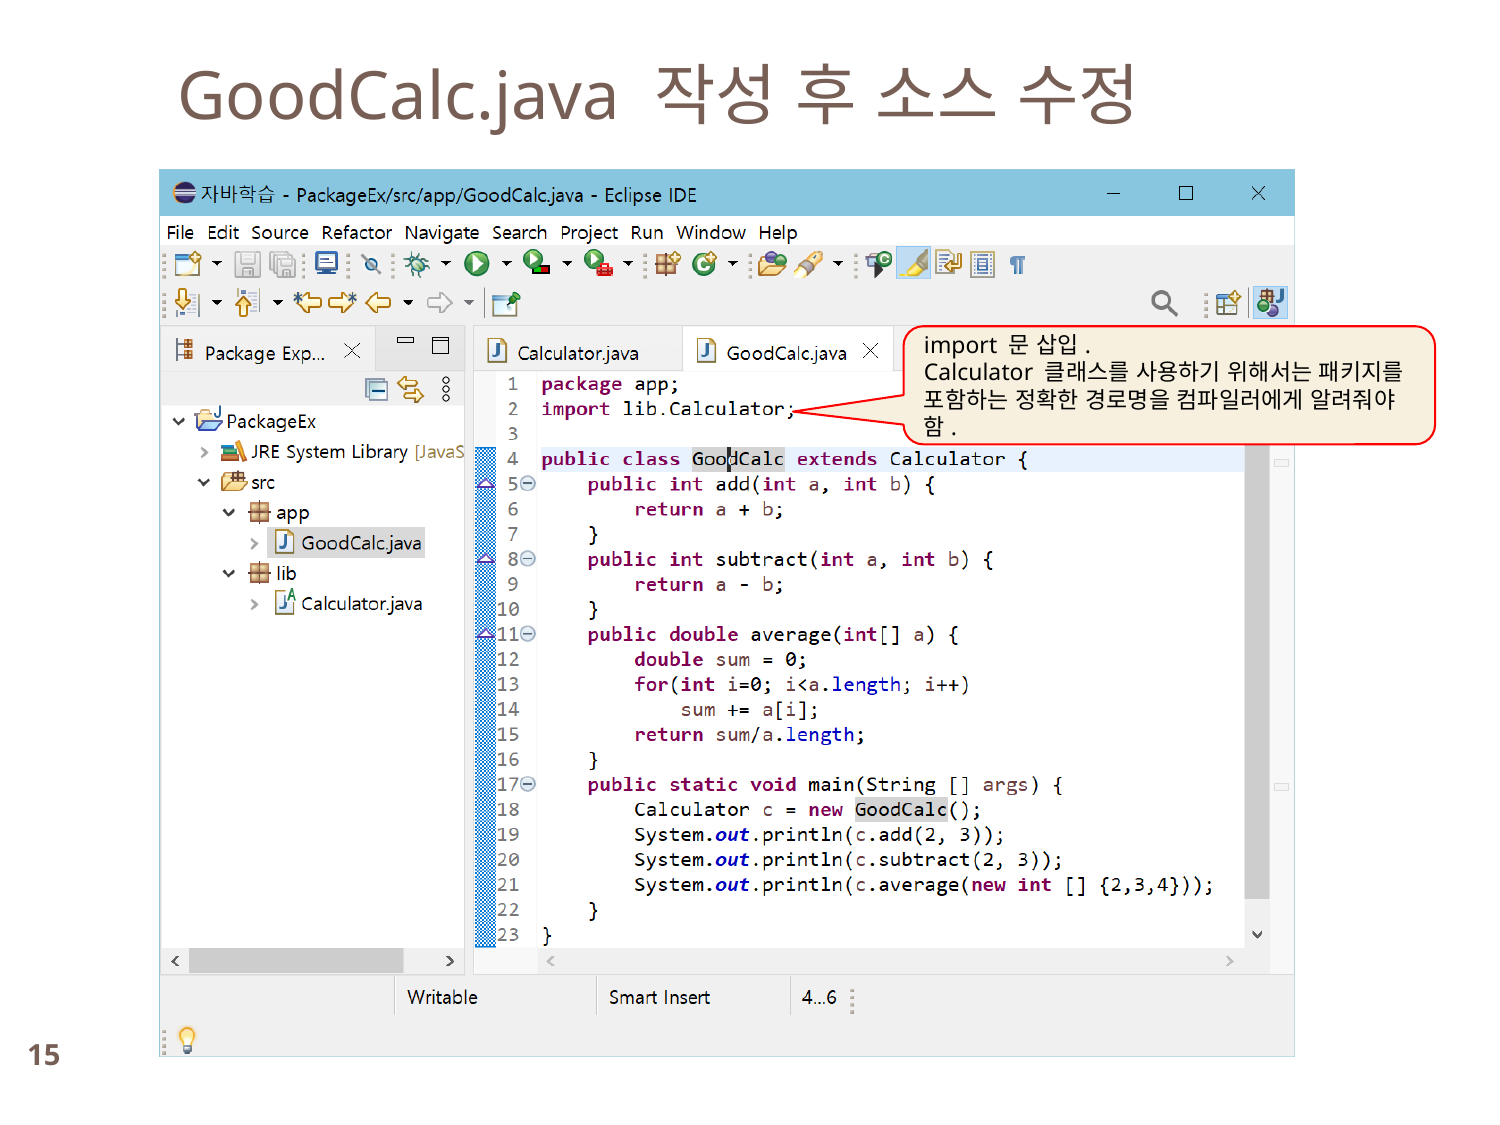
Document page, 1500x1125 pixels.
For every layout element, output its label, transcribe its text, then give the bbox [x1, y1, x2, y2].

picture [159, 169, 1295, 1057]
text_box import 문 삽입. Calculator 클래스를 사용하기 위해서는 패키지를 포함하는 정확한 경로명을 컴파일러에게 알려줘야 함. [1299, 324, 1437, 446]
title GoodCalc.java 작성 후 소스 수정 [162, 37, 1500, 149]
slide_number 15 [0, 1025, 88, 1088]
